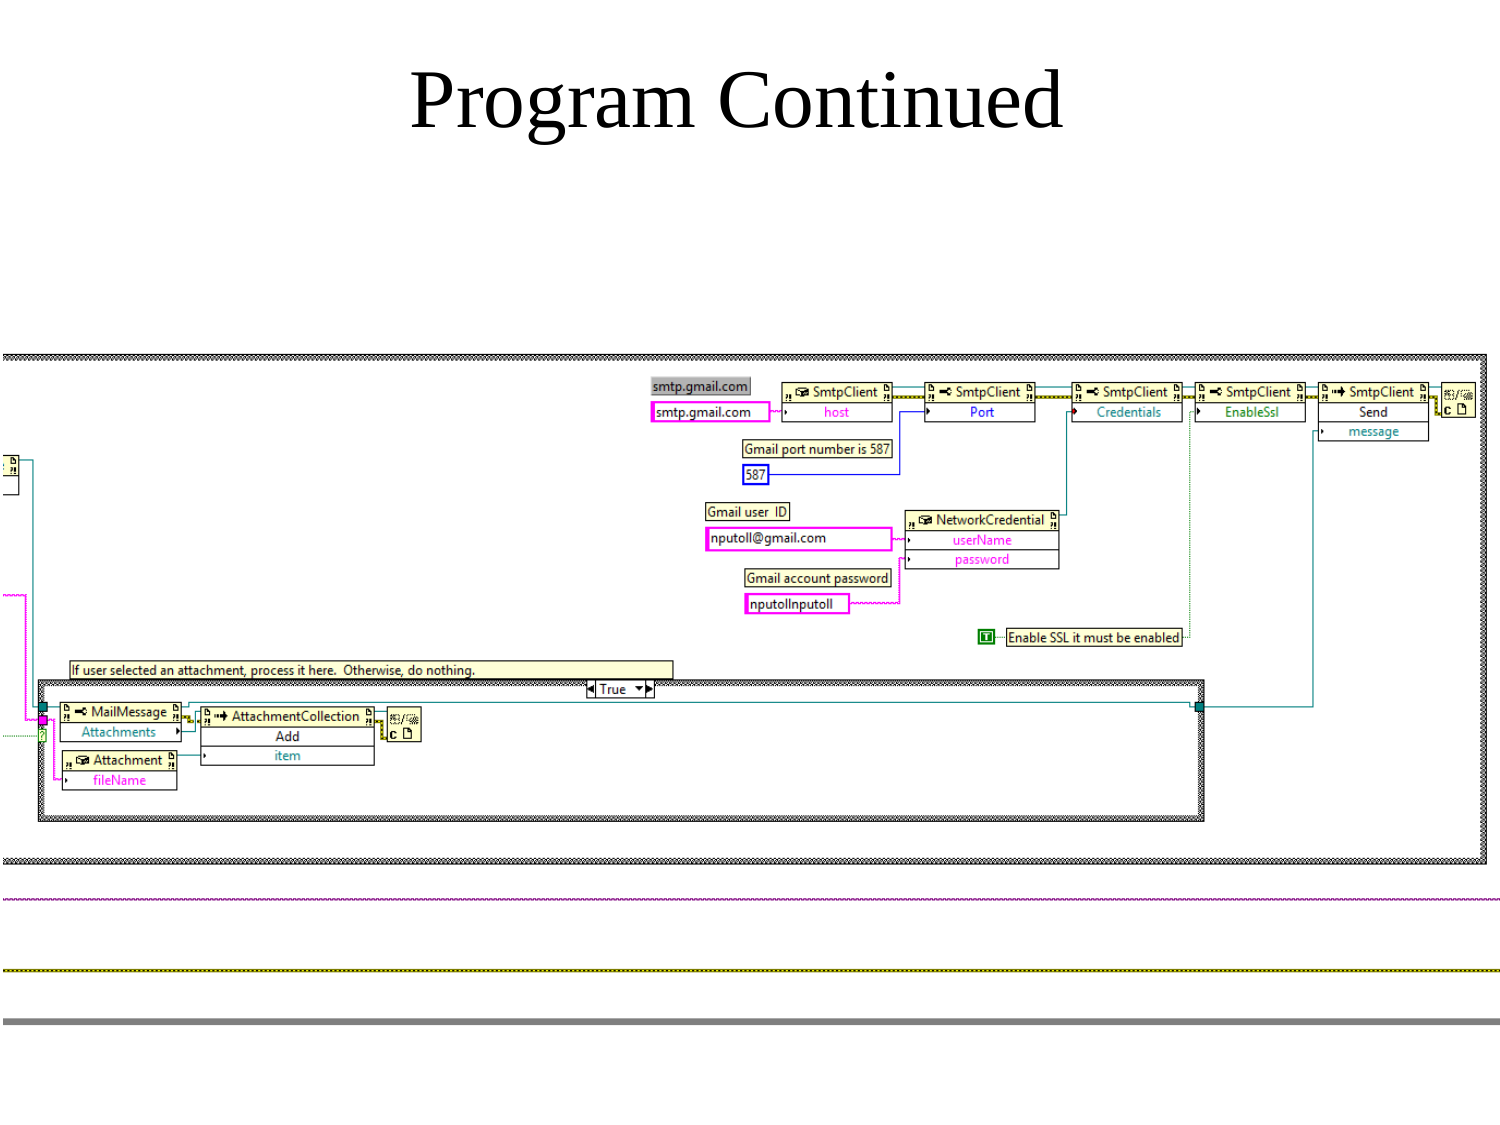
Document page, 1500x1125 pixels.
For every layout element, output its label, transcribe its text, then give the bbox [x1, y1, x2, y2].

picture [3, 234, 1500, 1125]
title Program Continued [62, 0, 1413, 188]
